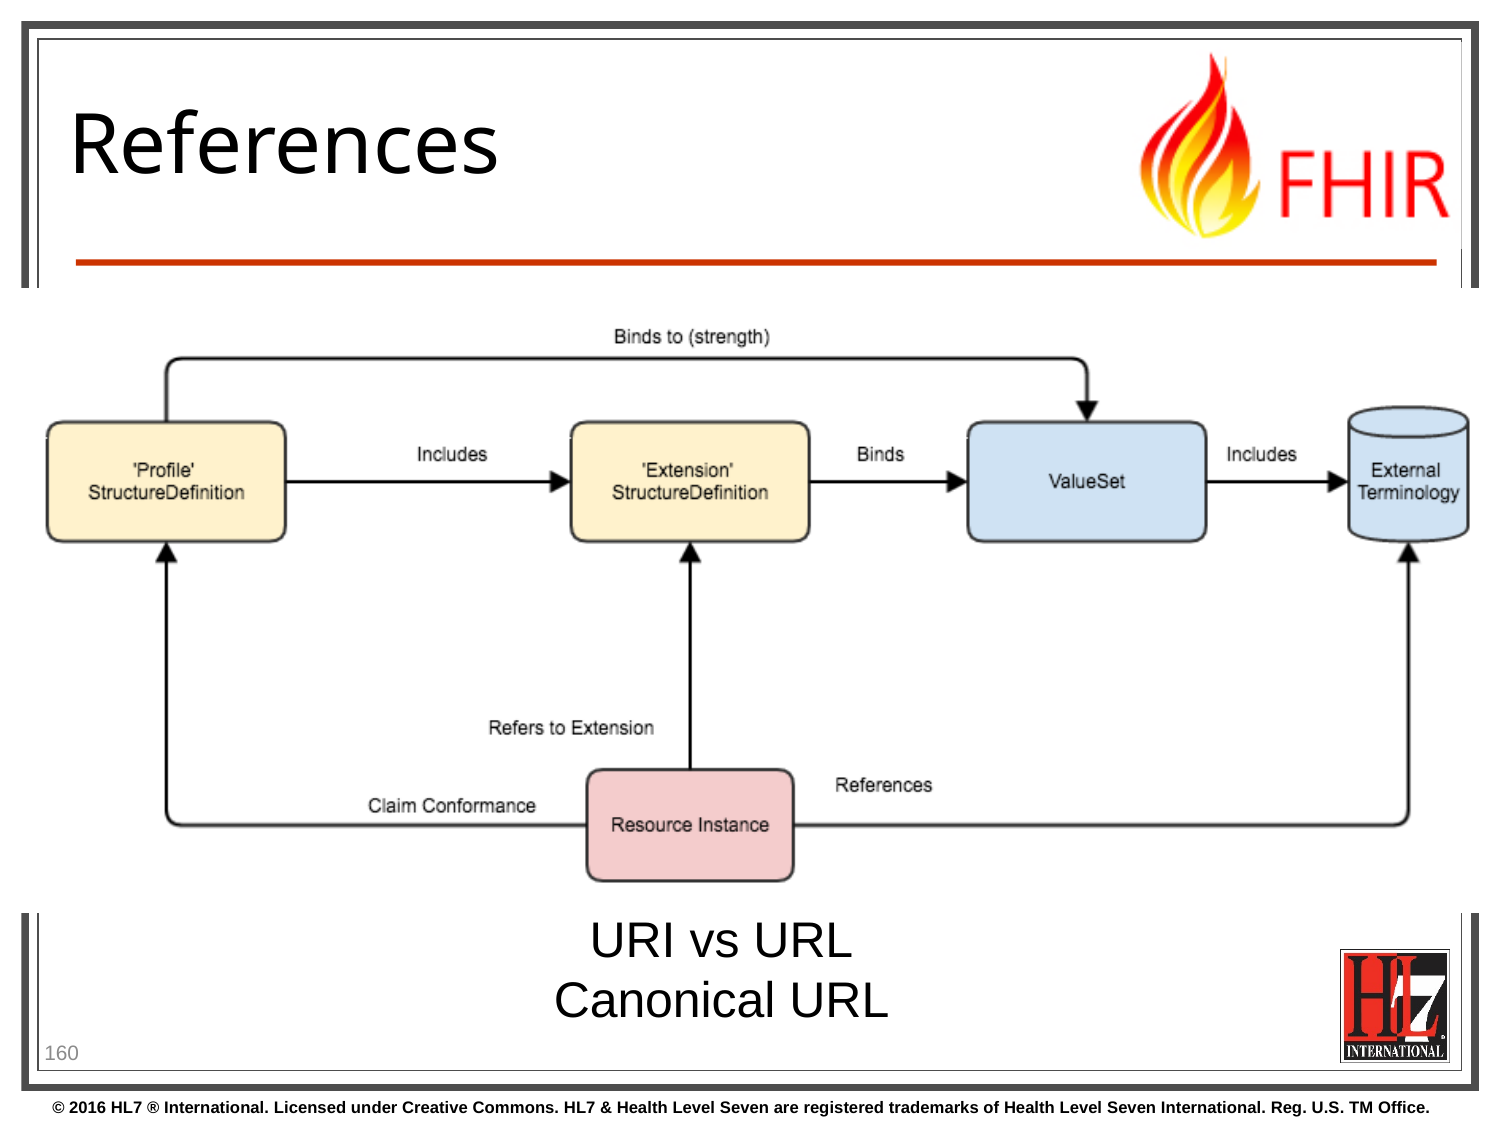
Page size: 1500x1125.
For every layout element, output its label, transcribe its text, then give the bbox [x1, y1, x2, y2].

text_box URI vs URL Canonical URL [538, 921, 905, 1035]
title References [53, 54, 1128, 244]
slide_number 160 [29, 1034, 148, 1071]
picture [1340, 949, 1450, 1063]
picture [1128, 42, 1462, 249]
picture [0, 288, 1500, 913]
